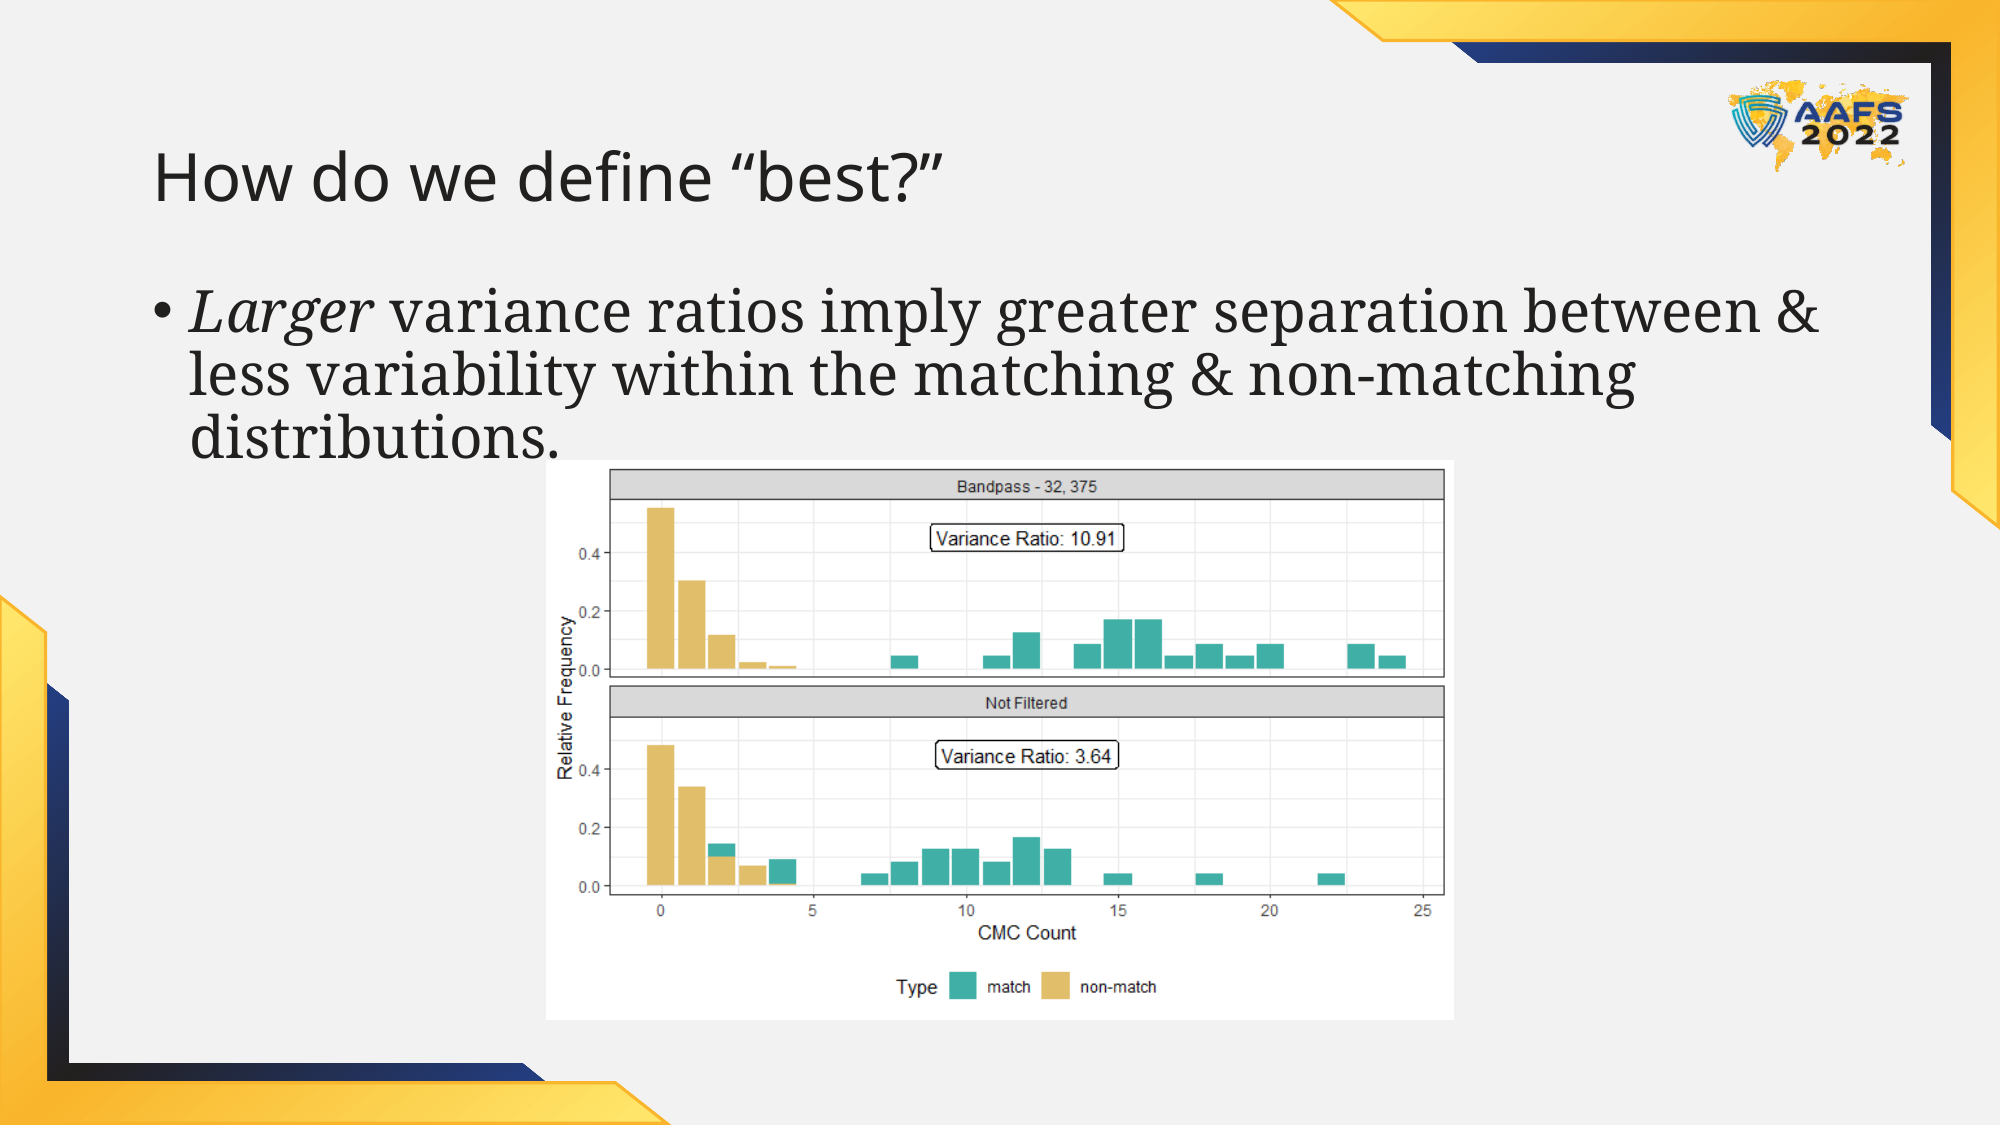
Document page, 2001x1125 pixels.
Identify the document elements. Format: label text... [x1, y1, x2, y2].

picture [1707, 63, 1930, 188]
picture [546, 460, 1454, 1020]
title How do we define “best?” [137, 71, 1722, 274]
list Larger variance ratios imply greater separation between & less variability within the matching & non-matching distributions. [137, 274, 1863, 1020]
